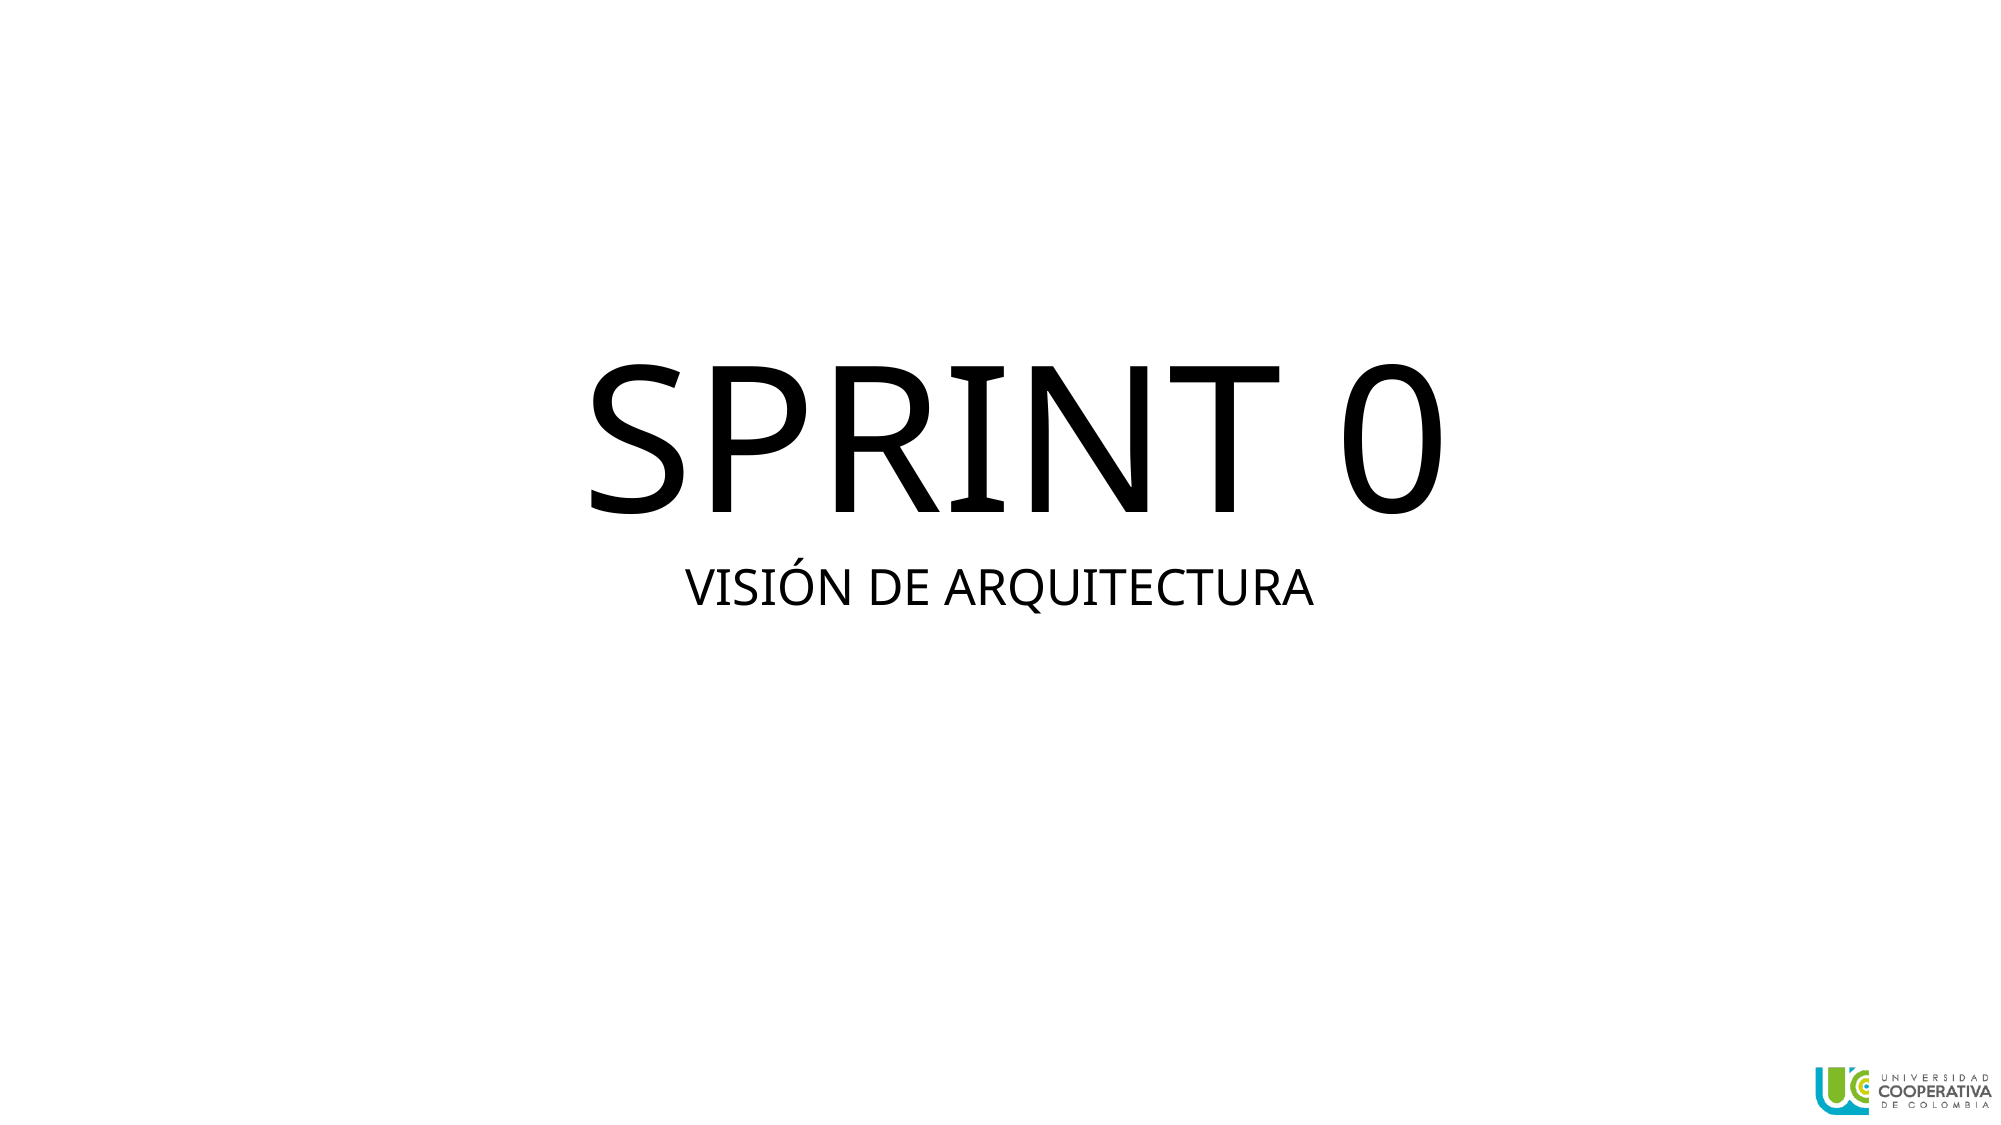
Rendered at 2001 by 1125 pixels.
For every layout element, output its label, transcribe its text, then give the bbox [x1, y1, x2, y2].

text_box SPRINT 0 [16, 301, 2000, 547]
picture [1805, 1057, 2000, 1125]
text_box VISIÓN DE ARQUITECTURA [0, 547, 2000, 623]
